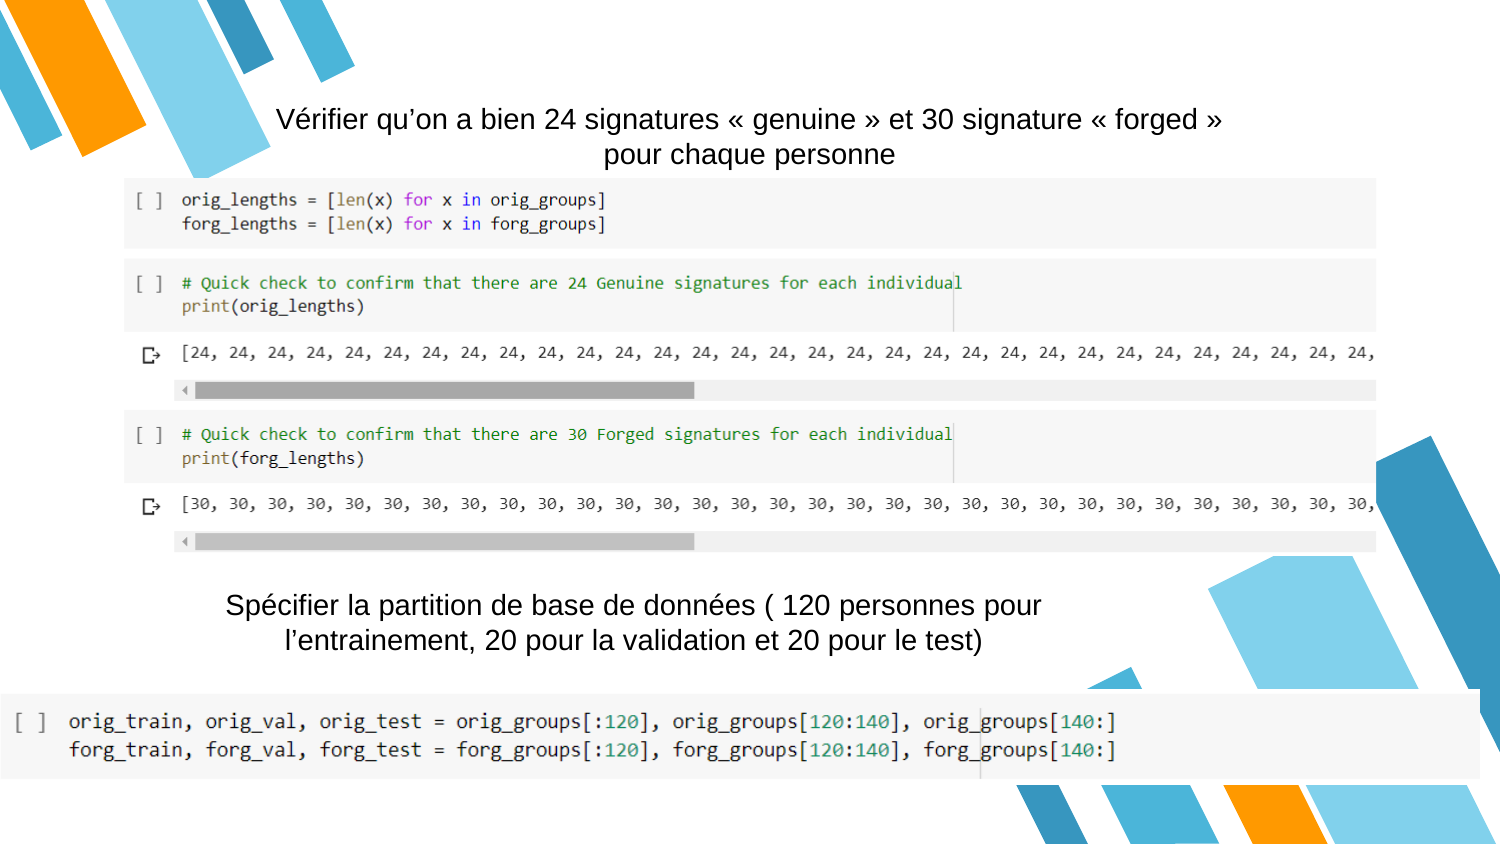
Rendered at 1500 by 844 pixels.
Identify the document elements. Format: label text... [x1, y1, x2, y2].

picture [0, 688, 1481, 785]
picture [123, 178, 1377, 556]
text_box Vérifier qu’on a bien 24 signatures « genuine » et 30 signature « forged » pour chaque personne [252, 92, 1248, 176]
text_box Spécifier la partition de base de données ( 120 personnes pour l’entrainement, 20 pour la validation et 20 pour le test) [136, 579, 1132, 664]
